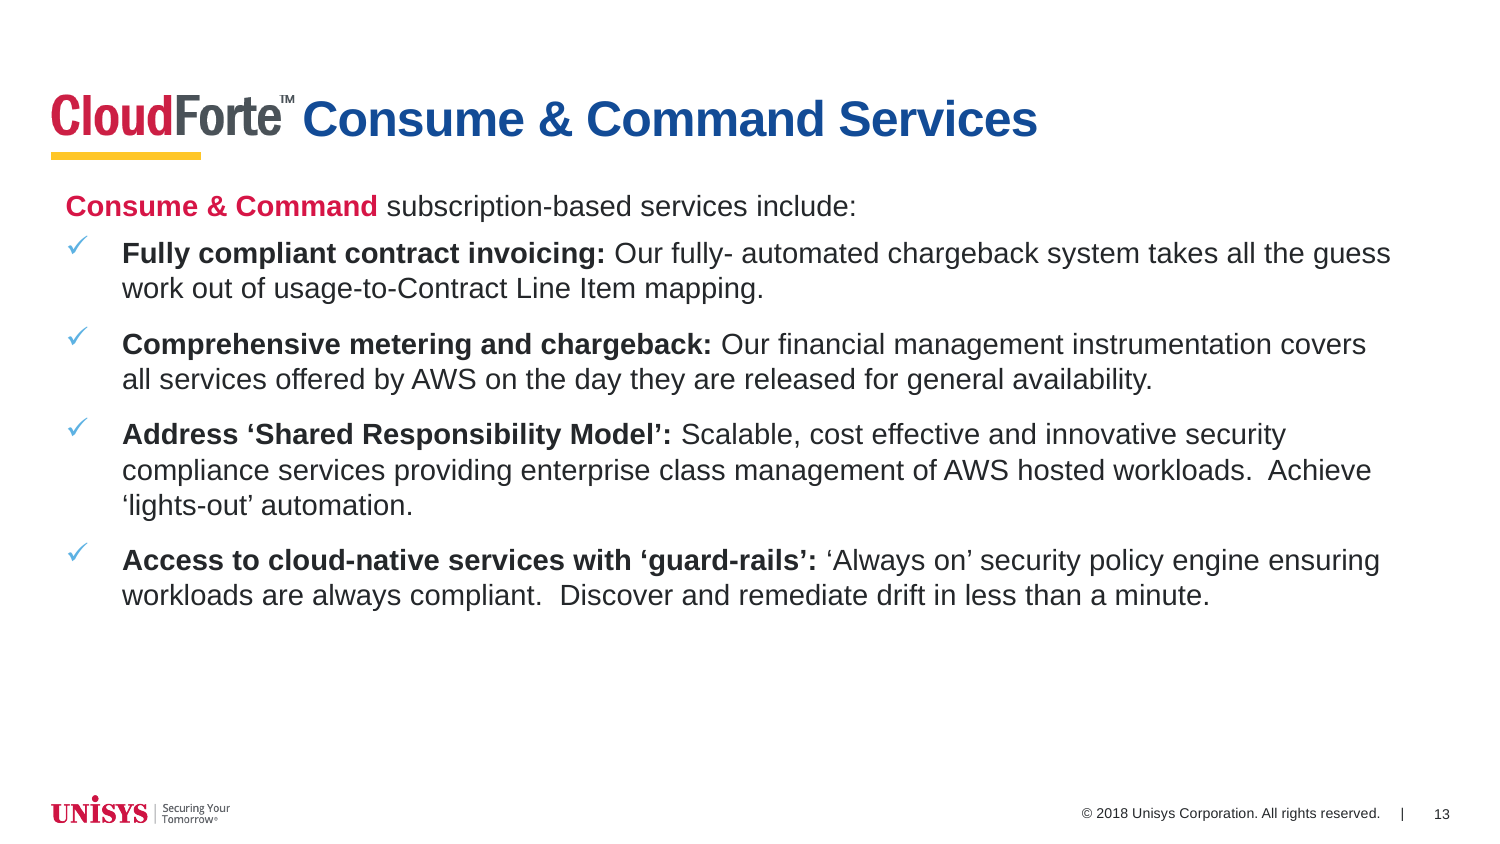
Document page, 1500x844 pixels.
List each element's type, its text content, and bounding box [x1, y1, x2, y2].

text_box Consume & Command subscription-based services include: Fully compliant contract invoicing: Our fully- automated chargeback system takes all the guess work out of usage-to-Contract Line Item mapping. Comprehensive metering and chargeback: Our financial management instrumentation covers all services offered by AWS on the day they are released for general availability. Address ‘Shared Responsibility Model’: Scalable, cost effective and innovative security compliance services providing enterprise class management of AWS hosted workloads. Achieve ‘lights-out’ automation. Access to cloud-native services with ‘guard-rails’: ‘Always on’ security policy engine ensuring workloads are always compliant. Discover and remediate drift in less than a minute. [50, 179, 1416, 654]
list [51, 179, 1451, 774]
title Consume & Command Services [116, 82, 1500, 158]
picture [51, 795, 230, 824]
picture [50, 91, 298, 140]
